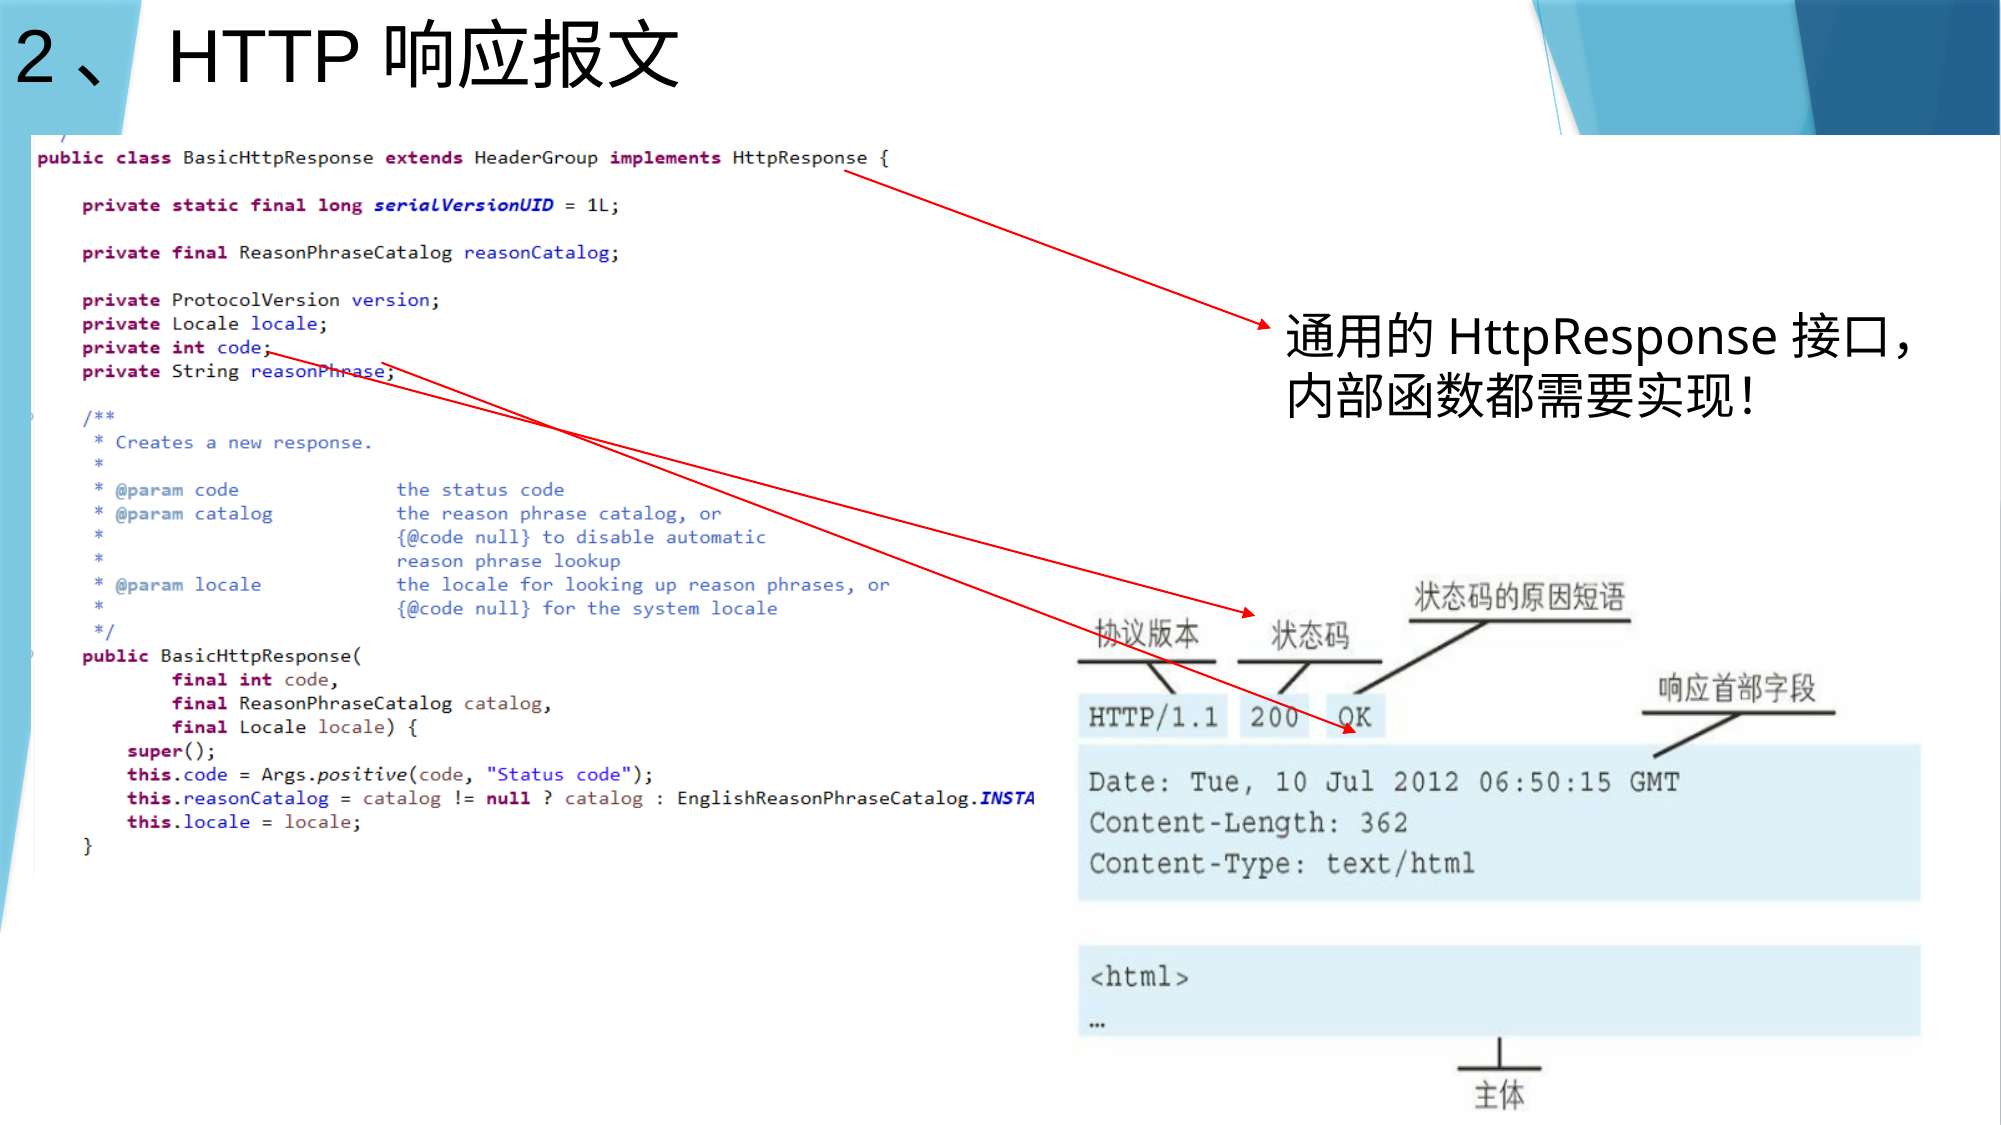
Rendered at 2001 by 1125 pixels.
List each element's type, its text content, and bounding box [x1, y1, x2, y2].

picture [30, 135, 2000, 1125]
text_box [381, 362, 1357, 733]
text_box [267, 351, 1256, 617]
text_box 2、HTTP响应报文 [0, 0, 2000, 105]
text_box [844, 169, 1272, 329]
